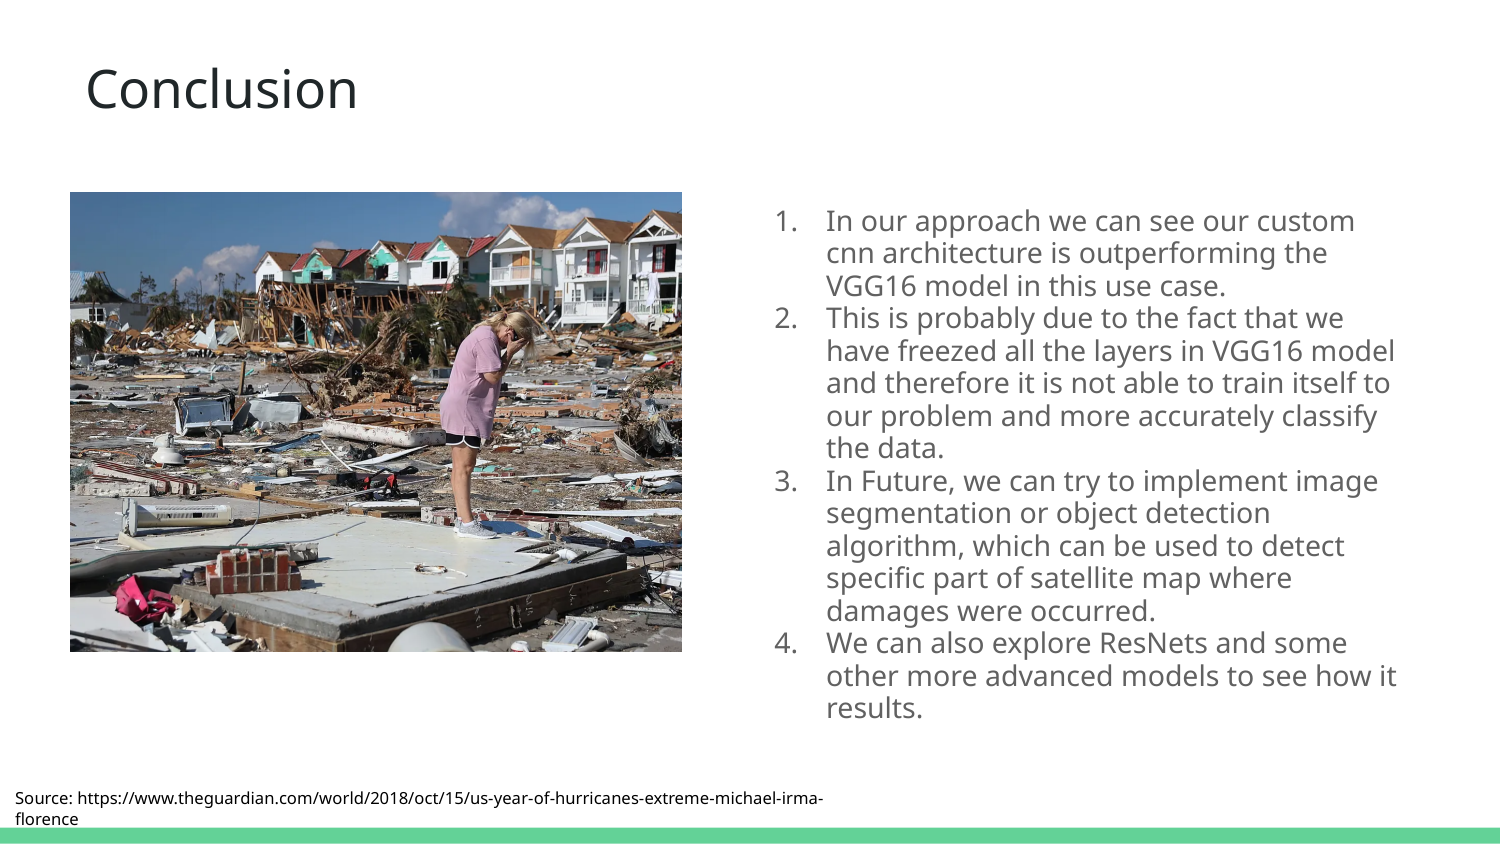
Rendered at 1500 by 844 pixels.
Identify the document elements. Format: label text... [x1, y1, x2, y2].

text_box Source: https://www.theguardian.com/world/2018/oct/15/us-year-of-hurricanes-extreme-michael-irma-florence [0, 773, 876, 844]
picture [69, 192, 682, 652]
list In our approach we can see our custom cnn architecture is outperforming the VGG16 model in this use case. This is probably due to the fact that we have freezed all the layers in VGG16 model and therefore it is not able to train itself to our problem and more accurately classify the data. In Future, we can try to implement image segmentation or object detection algorithm, which can be used to detect specific part of satellite map where damages were occurred. We can also explore ResNets and some other more advanced models to see how it results. [736, 190, 1420, 751]
title Conclusion [70, 40, 755, 135]
